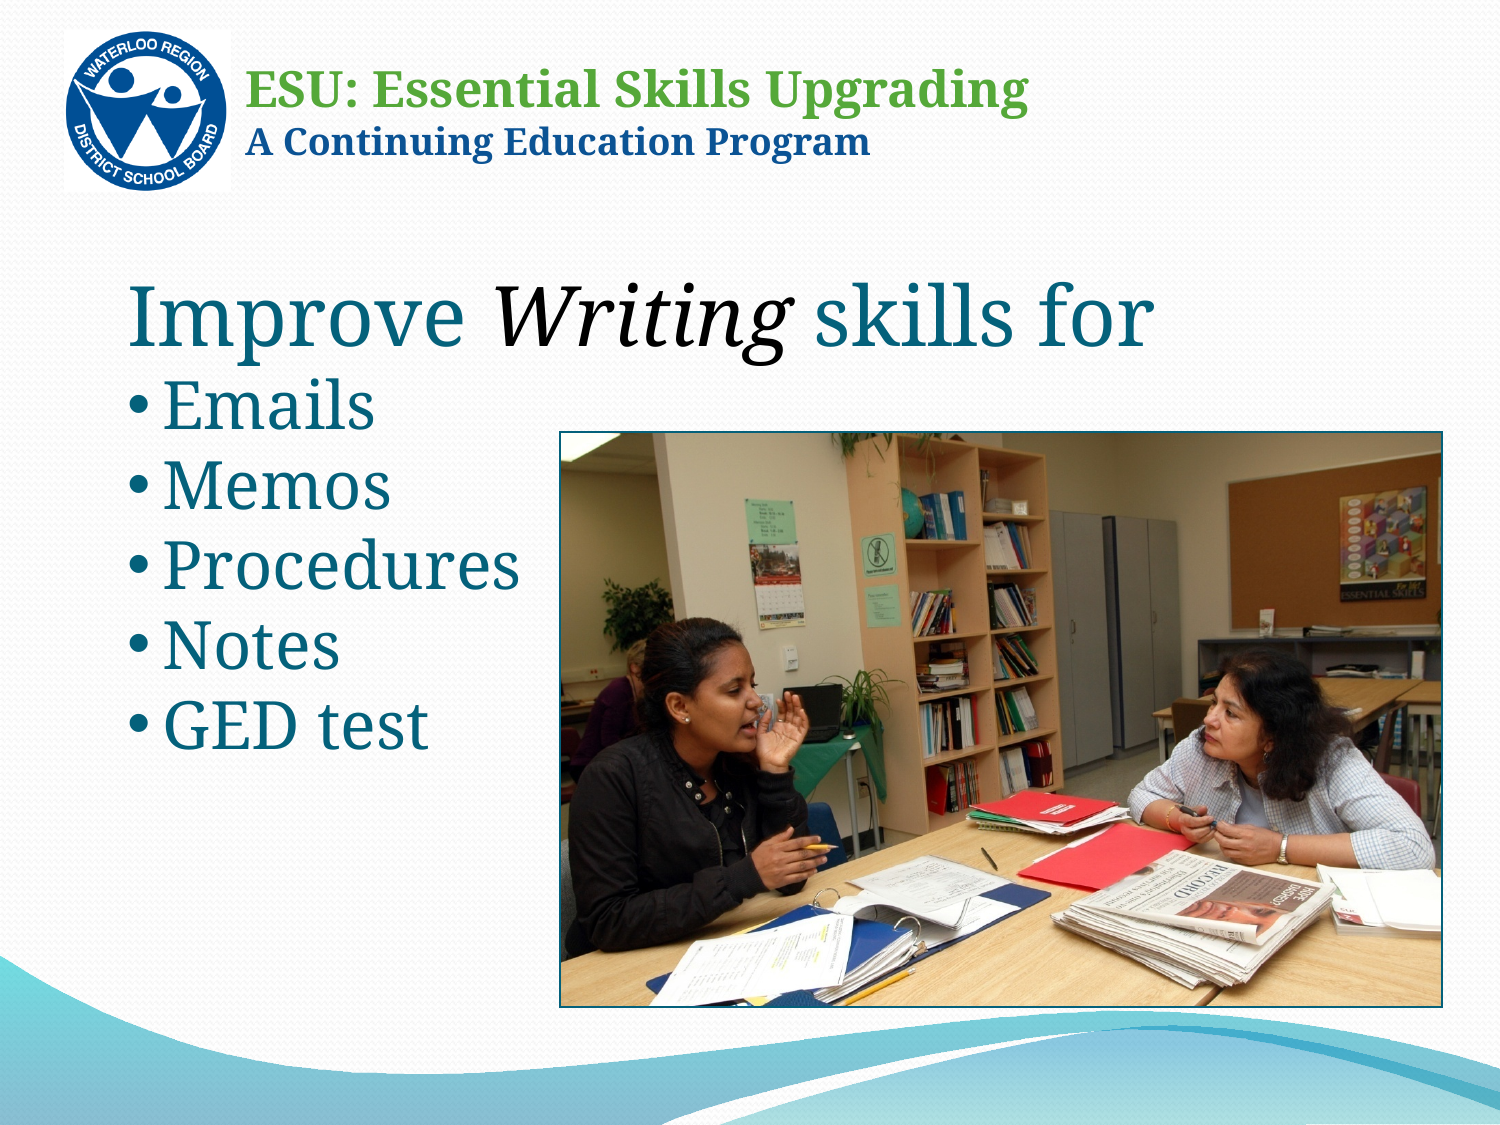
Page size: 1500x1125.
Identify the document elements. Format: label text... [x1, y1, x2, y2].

text_box Improve Writing skills for Emails Memos Procedures Notes GED test [112, 255, 1424, 930]
picture [562, 434, 1440, 1005]
